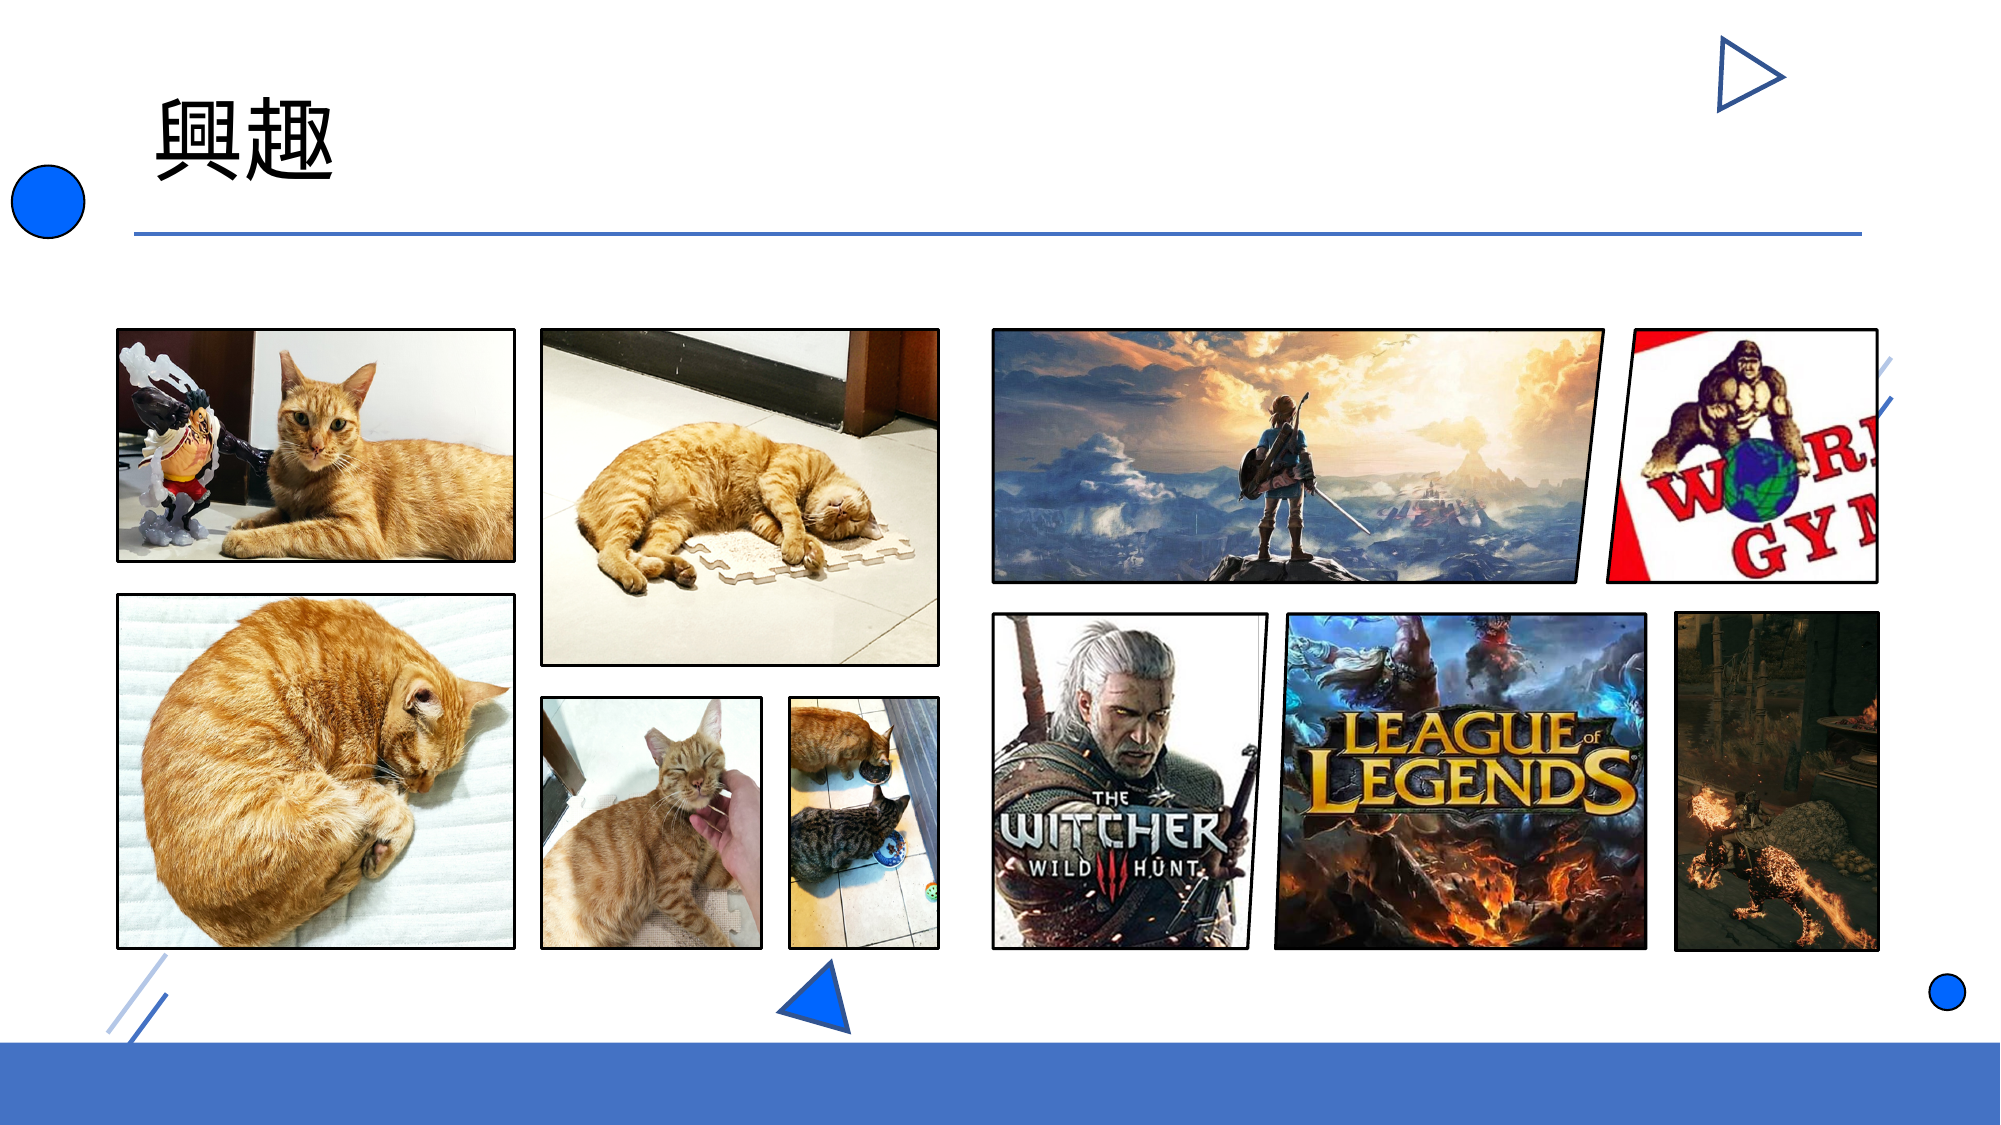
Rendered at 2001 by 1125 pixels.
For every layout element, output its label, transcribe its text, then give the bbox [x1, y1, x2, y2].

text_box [117, 329, 939, 949]
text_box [993, 329, 1878, 949]
title 興趣 [137, 59, 1863, 231]
